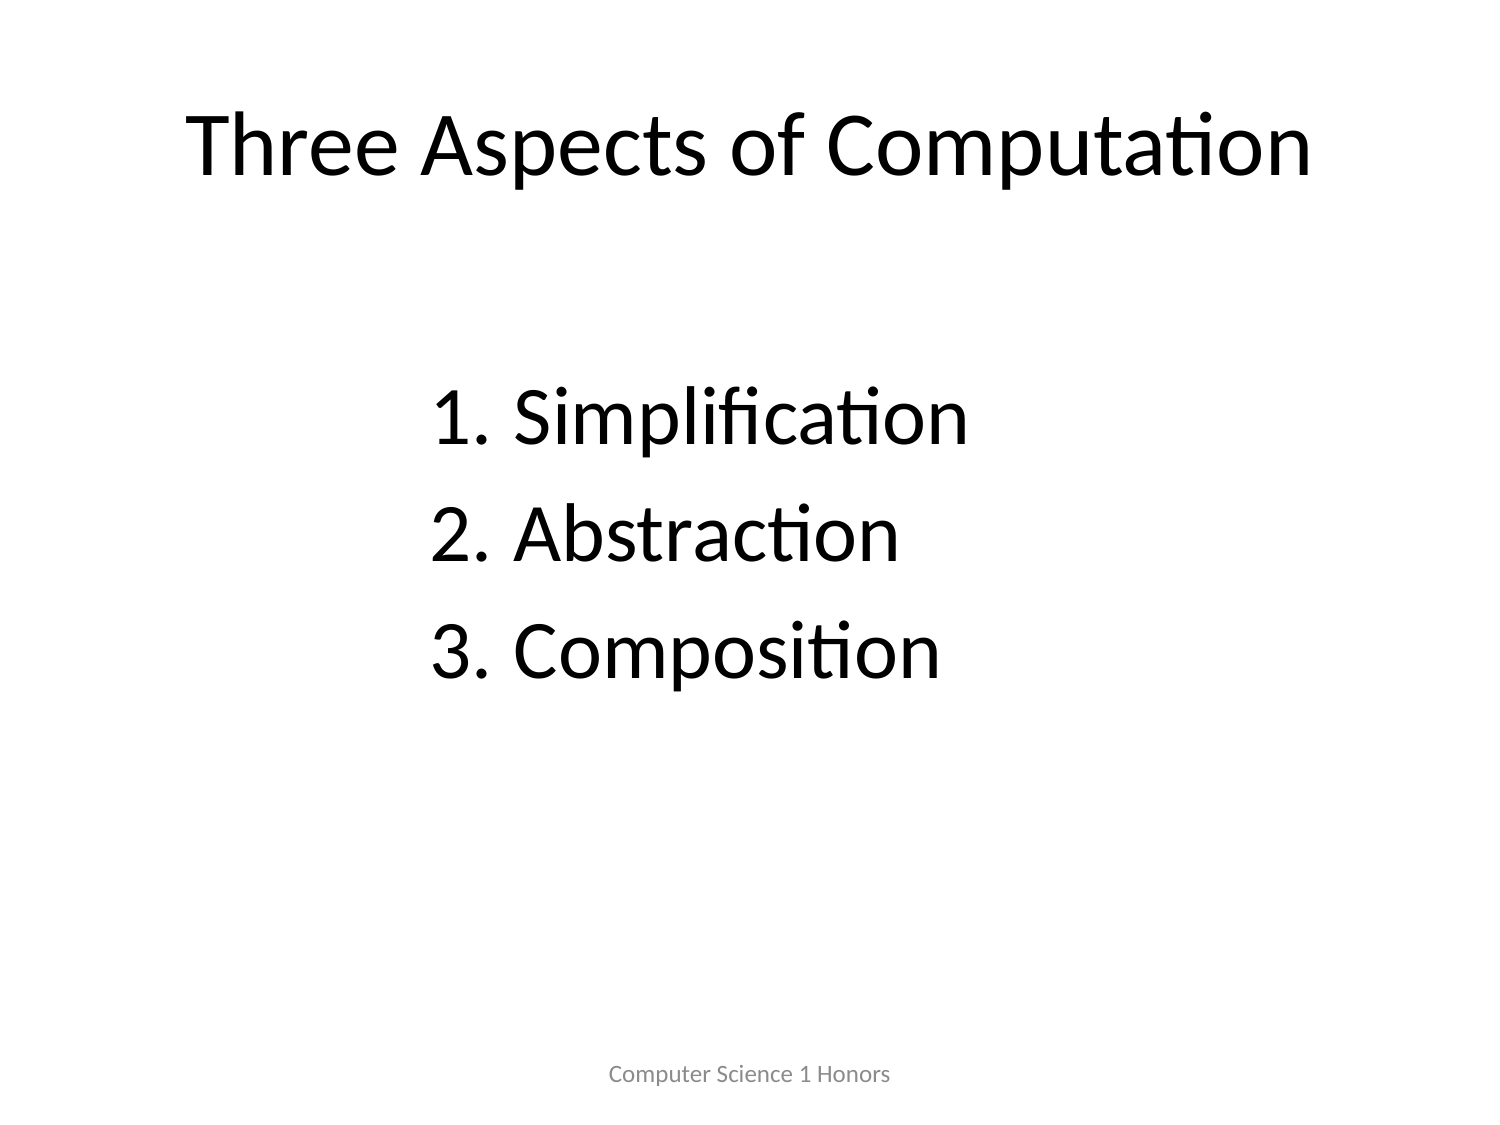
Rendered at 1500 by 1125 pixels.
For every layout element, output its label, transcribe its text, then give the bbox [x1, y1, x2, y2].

title Three Aspects of Computation [75, 45, 1425, 233]
footer Computer Science 1 Honors [512, 1042, 988, 1103]
list Simplification Abstraction Composition [414, 354, 1118, 845]
